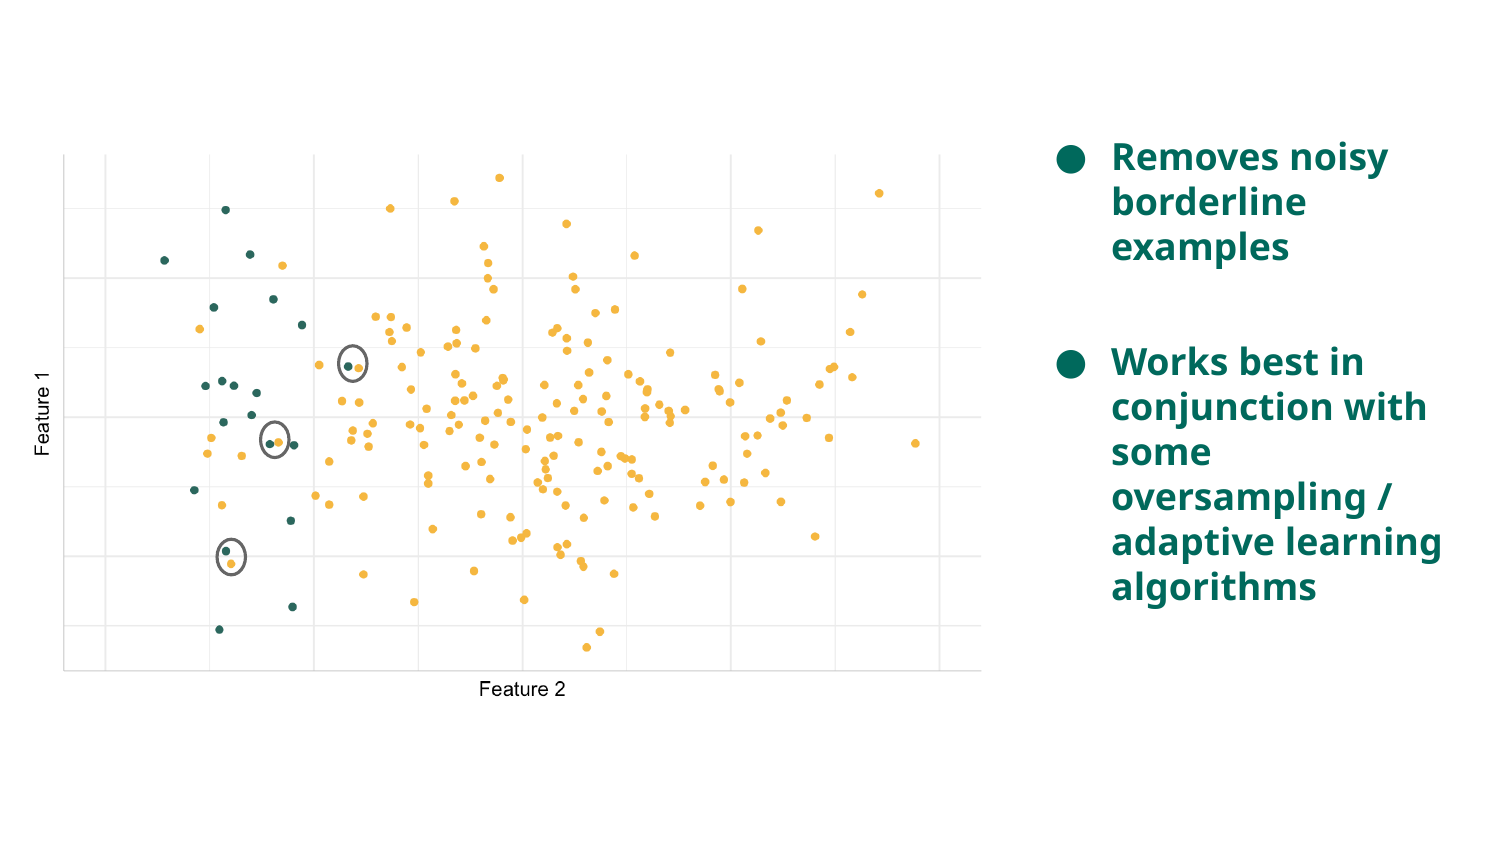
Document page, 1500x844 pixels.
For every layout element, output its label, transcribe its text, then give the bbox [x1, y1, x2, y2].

picture [24, 112, 992, 710]
list Removes noisy borderline examples Works best in conjunction with some oversampling / adaptive learning algorithms [1020, 117, 1490, 740]
